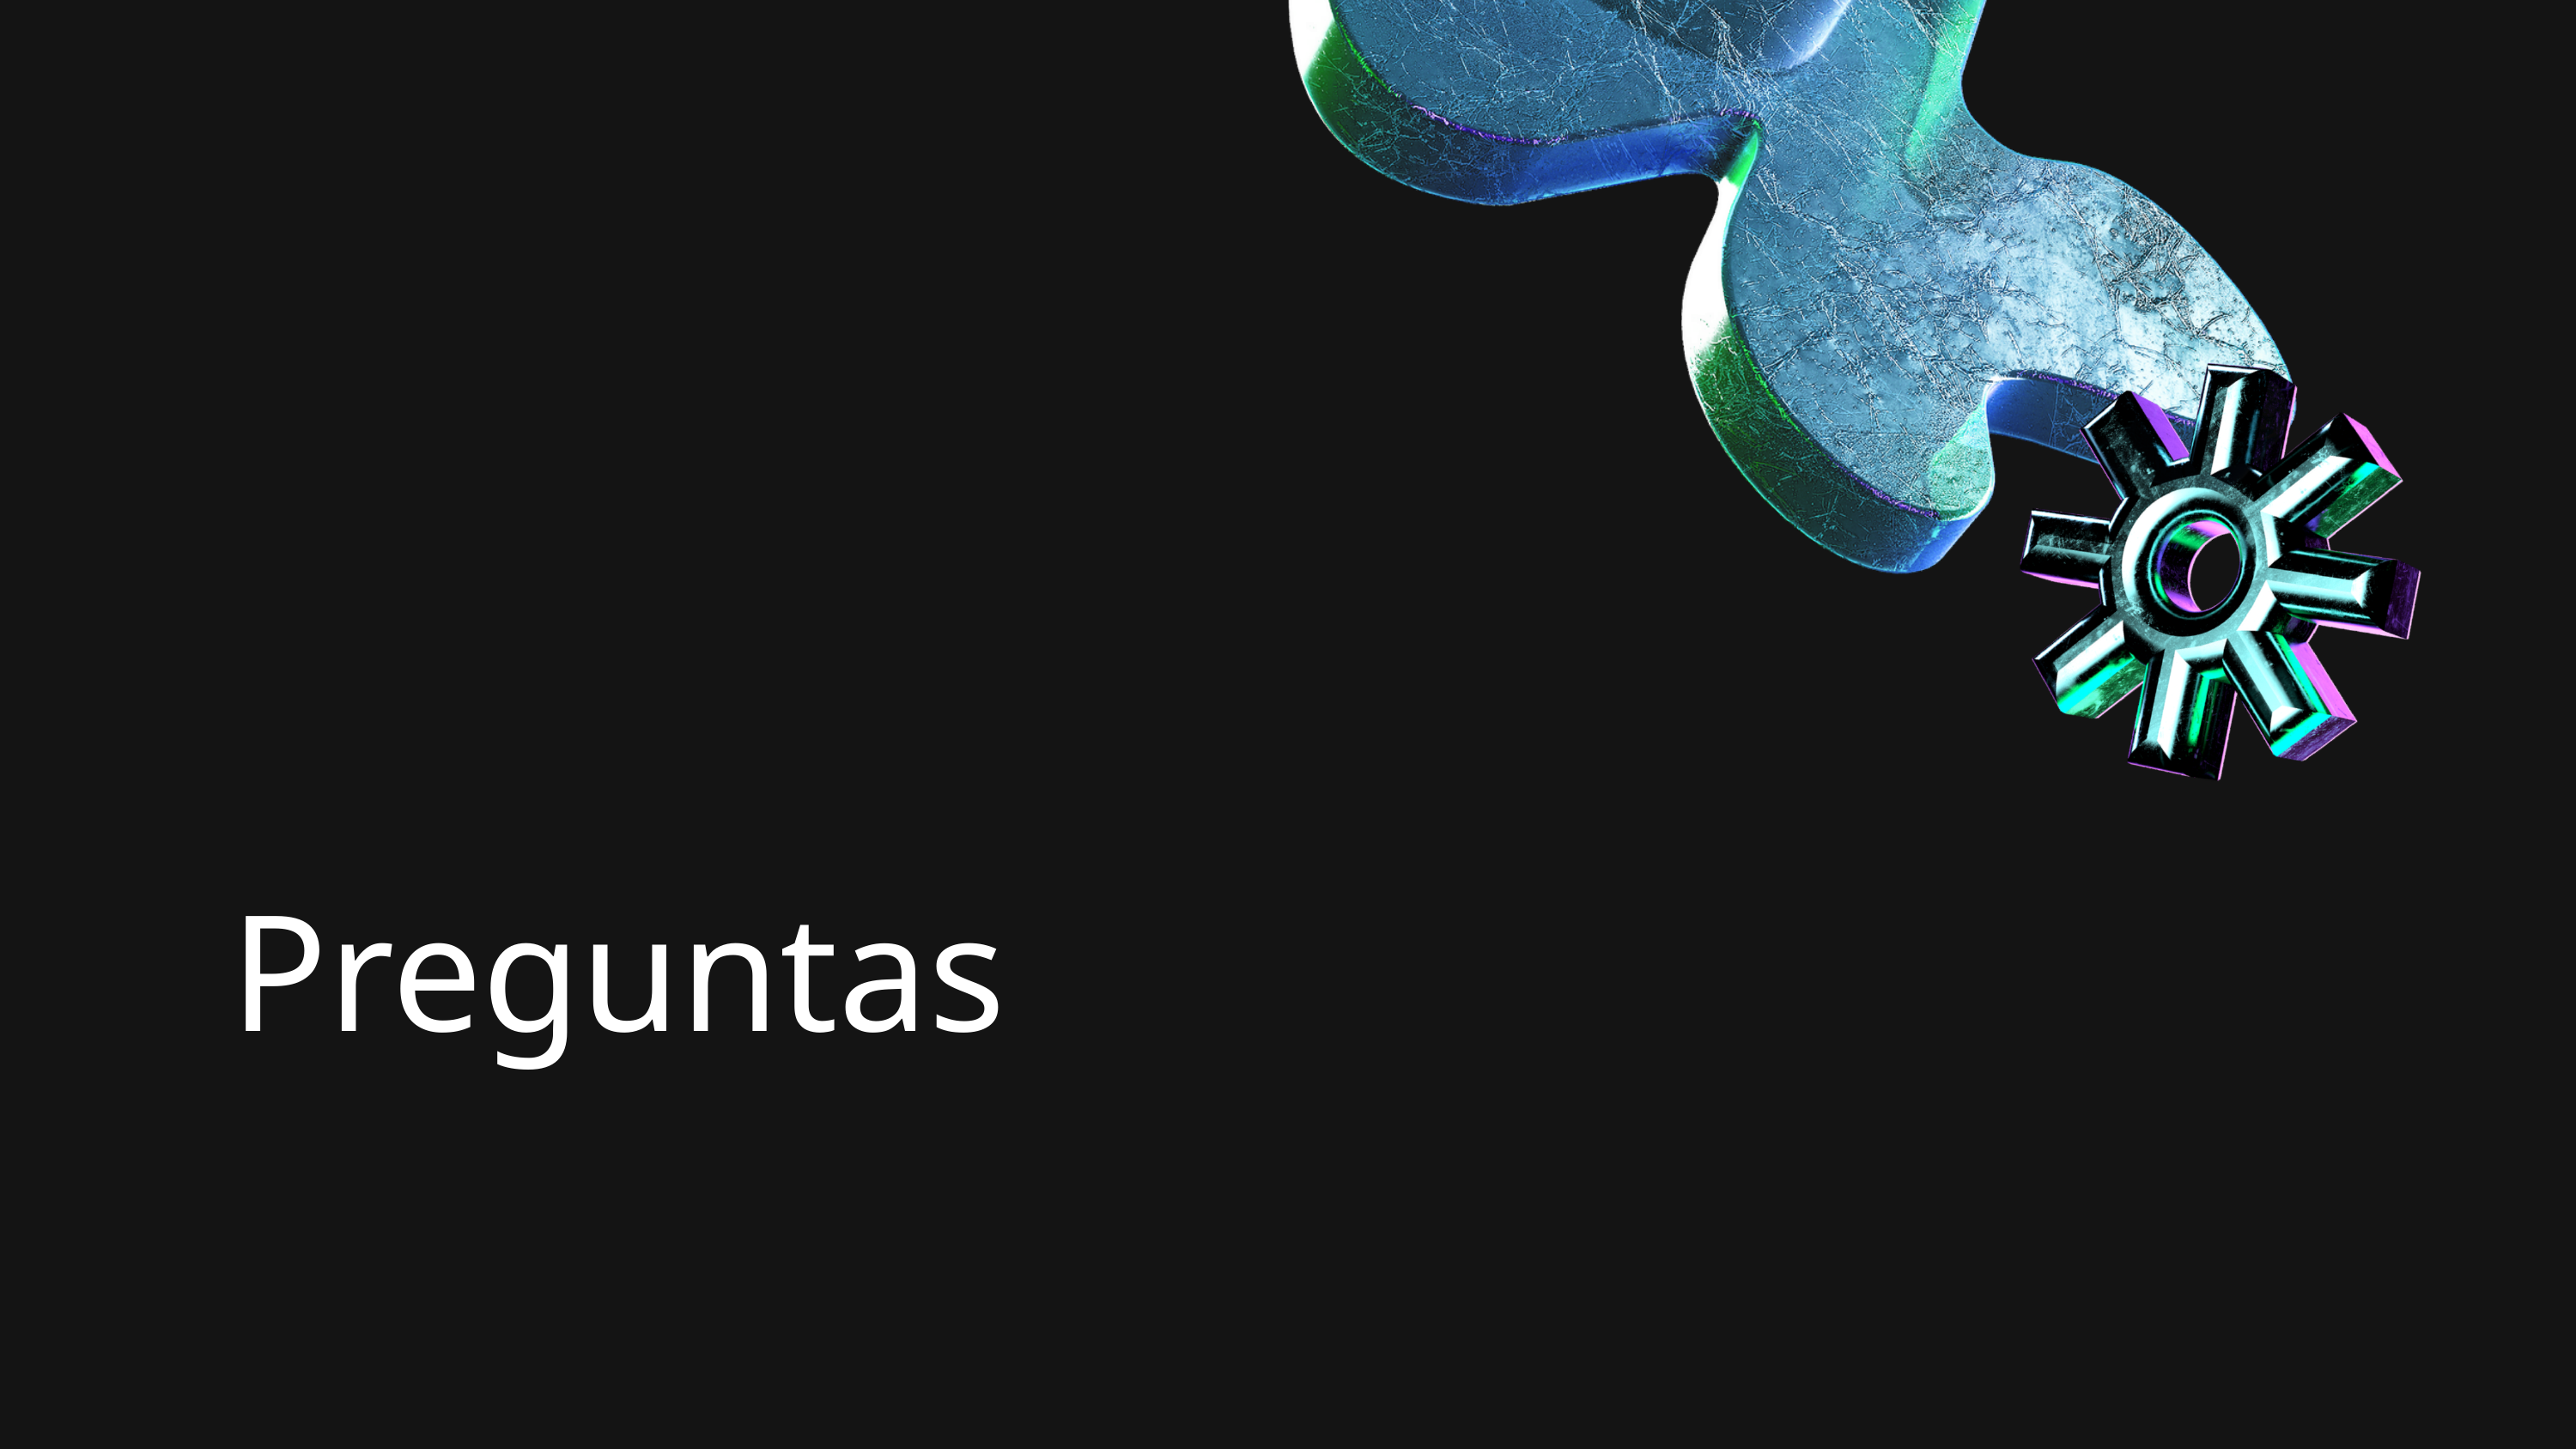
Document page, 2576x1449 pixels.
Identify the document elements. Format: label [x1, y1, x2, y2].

picture [1287, 0, 2506, 861]
text_box [230, 870, 1687, 1218]
